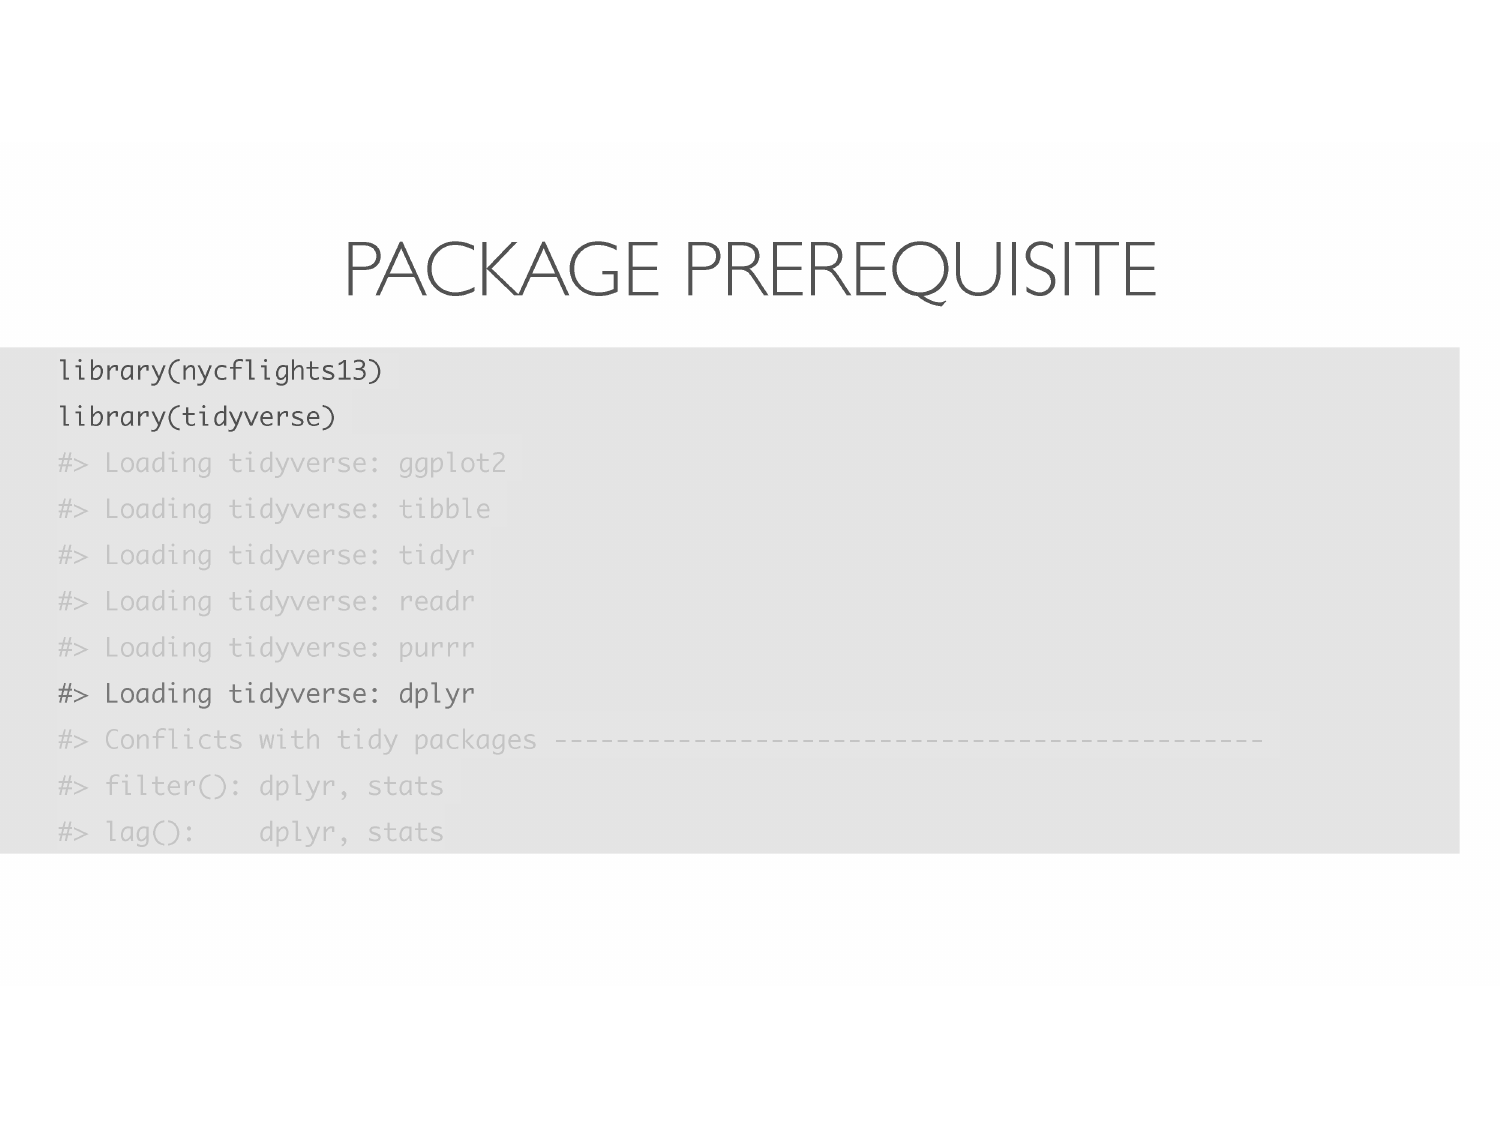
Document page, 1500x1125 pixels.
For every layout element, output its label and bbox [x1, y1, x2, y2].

picture [0, 141, 1500, 987]
